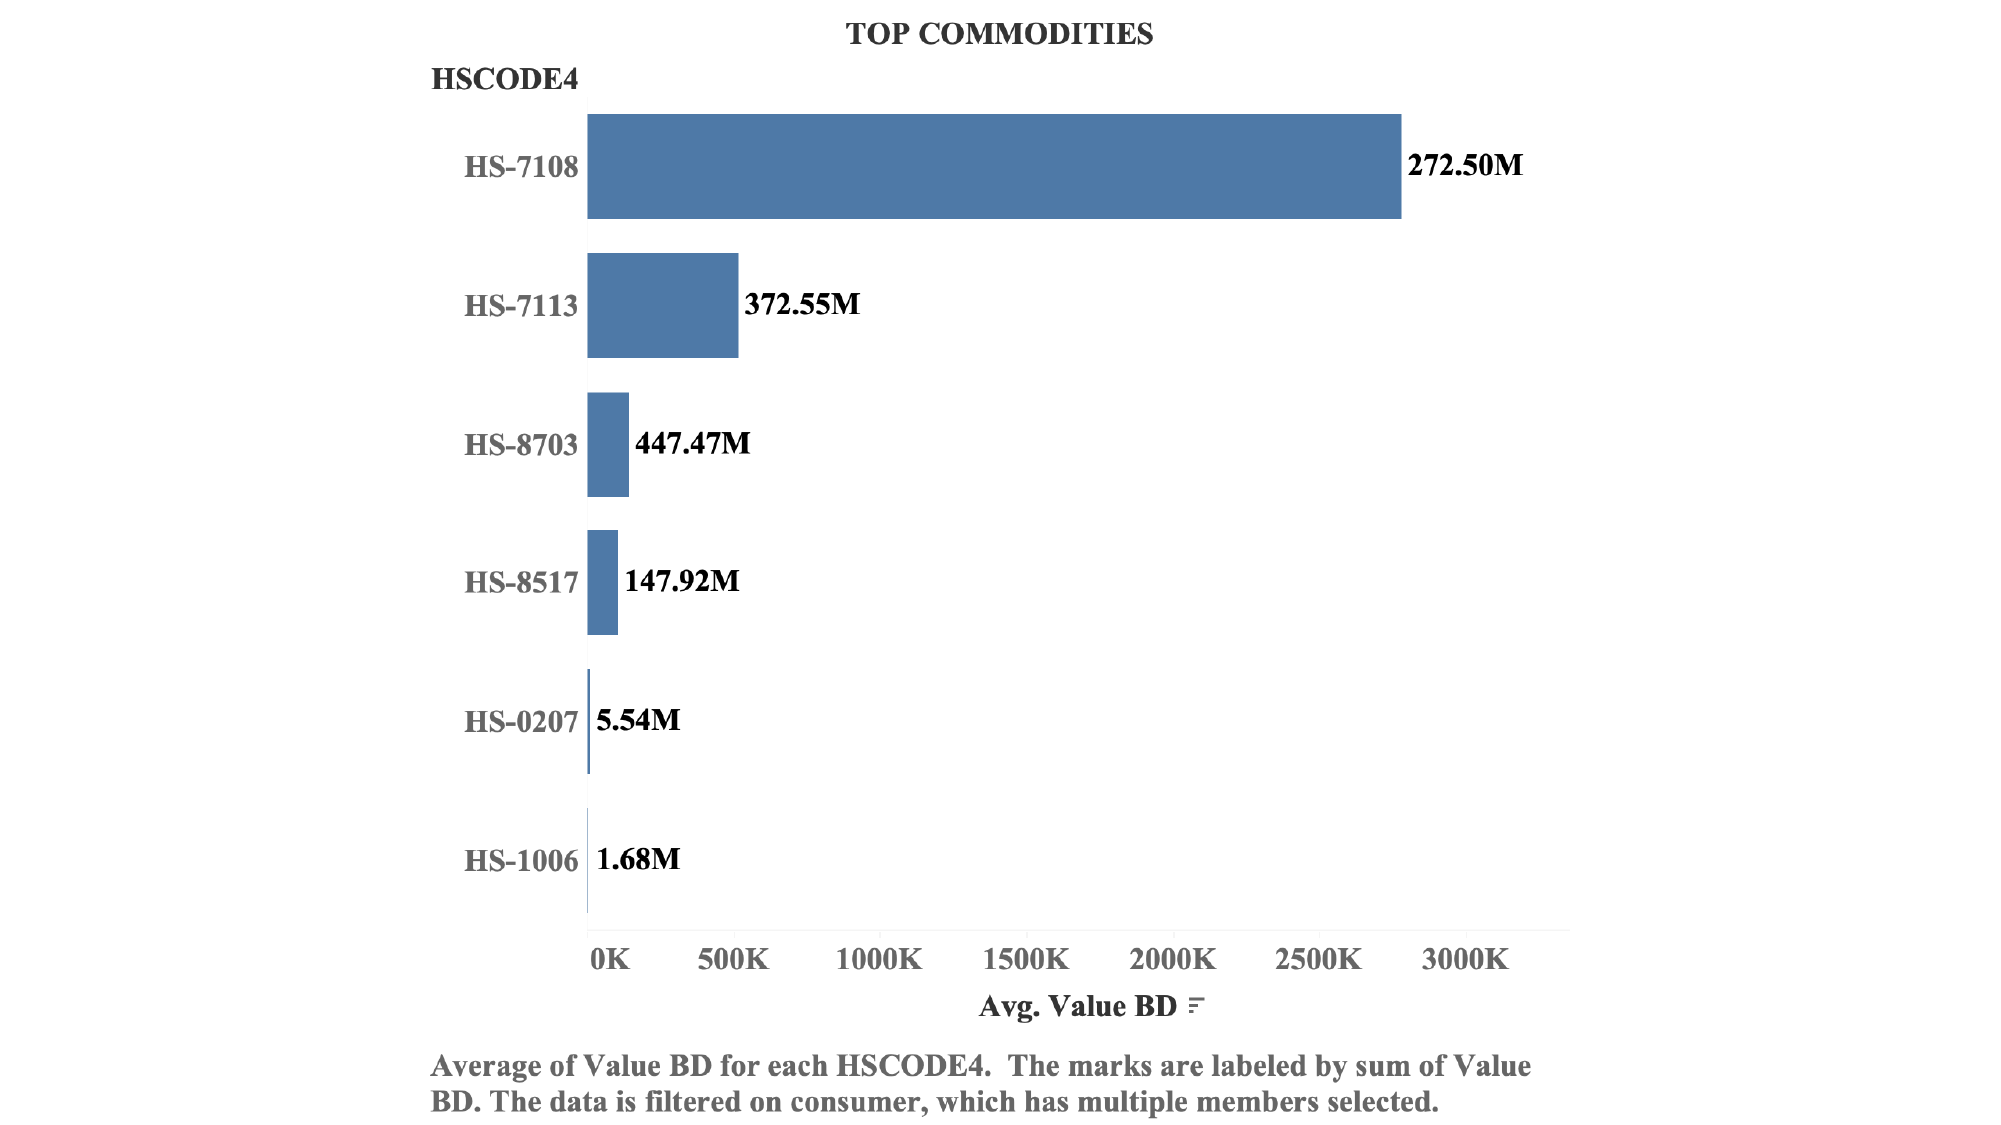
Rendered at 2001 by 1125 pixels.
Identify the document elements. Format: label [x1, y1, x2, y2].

picture [430, 6, 1570, 1119]
